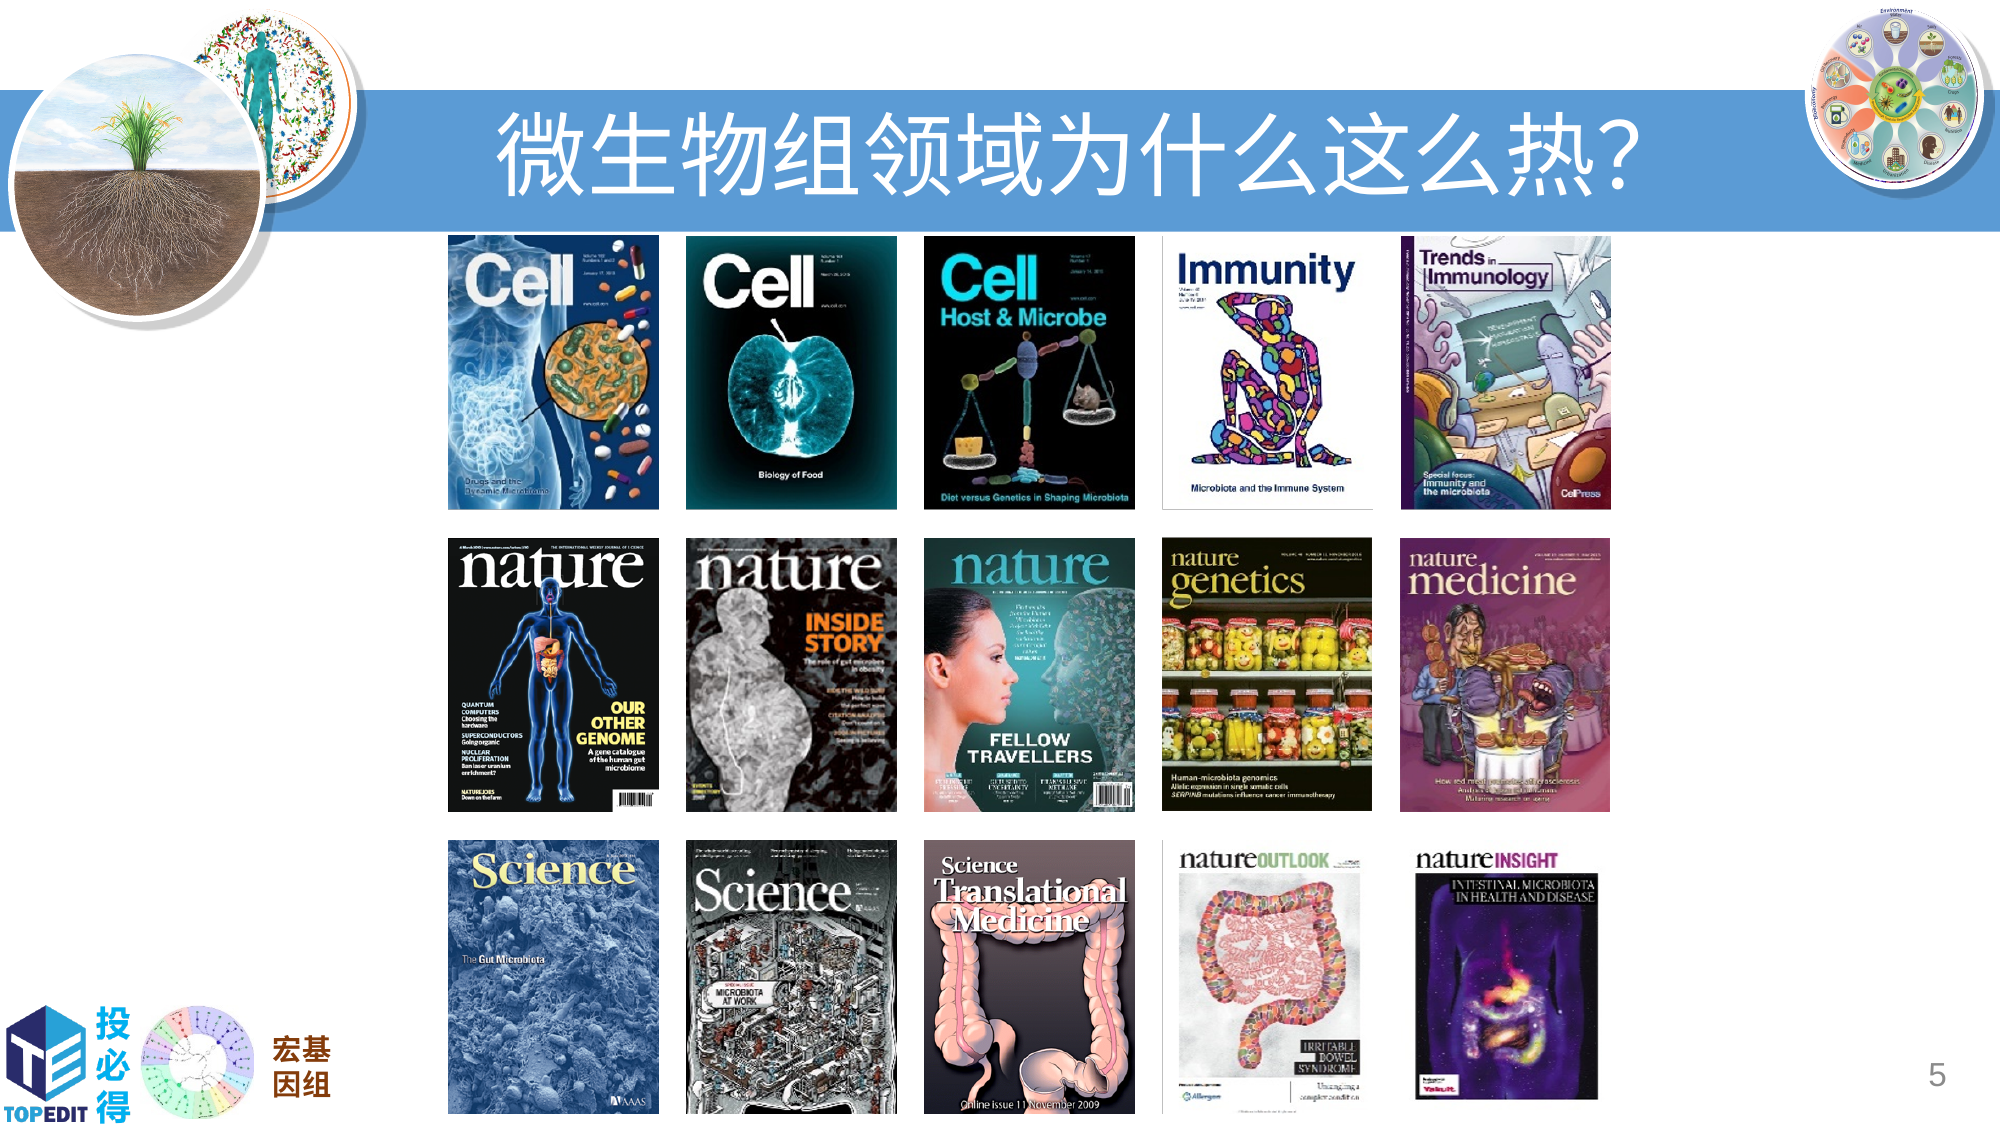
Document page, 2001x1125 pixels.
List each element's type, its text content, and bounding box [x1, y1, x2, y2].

title 微生物组领域为什么这么热？ [229, 72, 1955, 248]
picture [1813, 7, 1977, 154]
footer 5 [1894, 1042, 1981, 1103]
picture [0, 990, 254, 1125]
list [429, 235, 1629, 1114]
picture [15, 55, 244, 315]
picture [180, 8, 344, 87]
